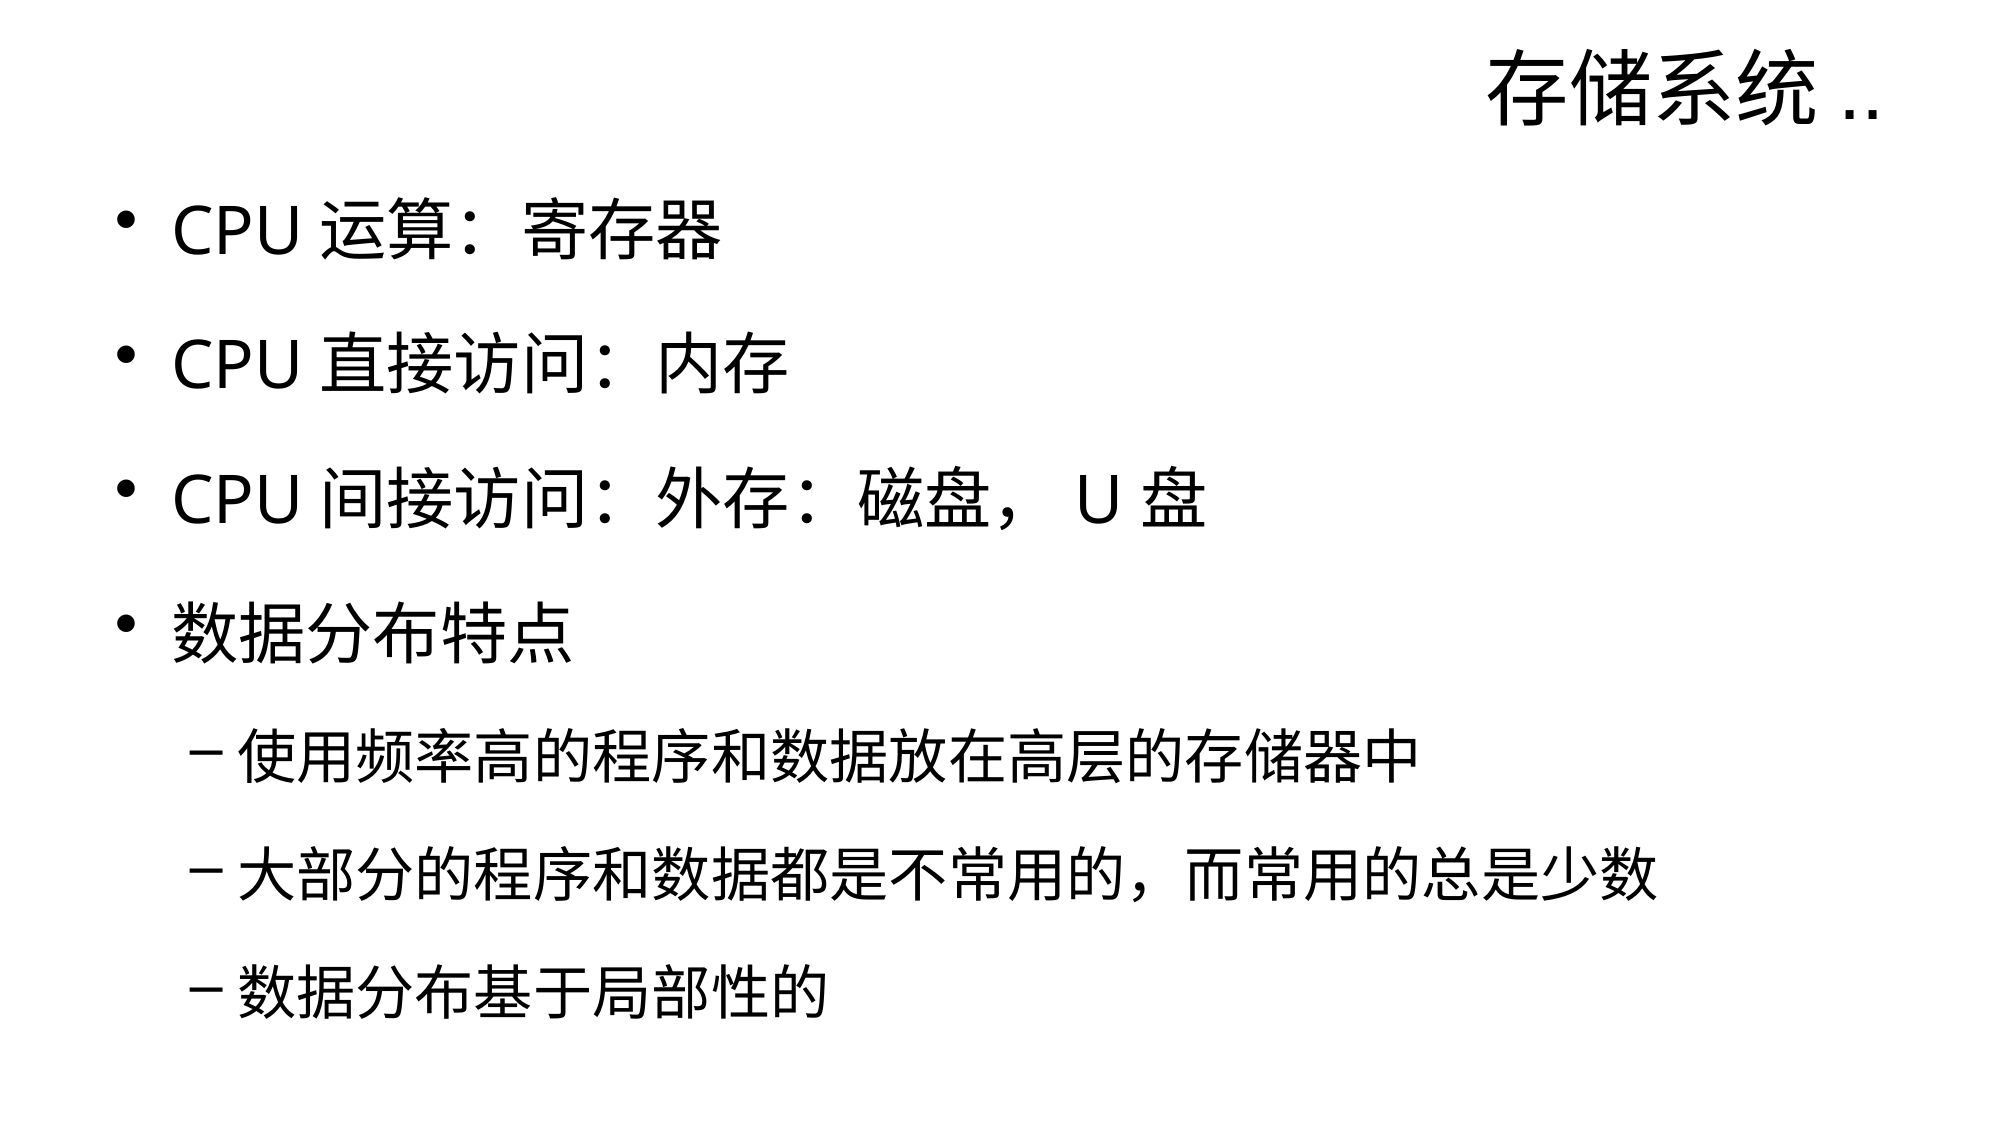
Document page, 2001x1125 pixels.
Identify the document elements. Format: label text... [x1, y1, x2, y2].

title 存储系统.. [99, 11, 1901, 138]
list CPU运算：寄存器 CPU直接访问：内存 CPU间接访问：外存：磁盘，U盘 数据分布特点 使用频率高的程序和数据放在高层的存储器中 大部分的程序和数据都是不常用的，而常用的总是少数 数据分布基于局部性的 [99, 138, 1901, 1042]
